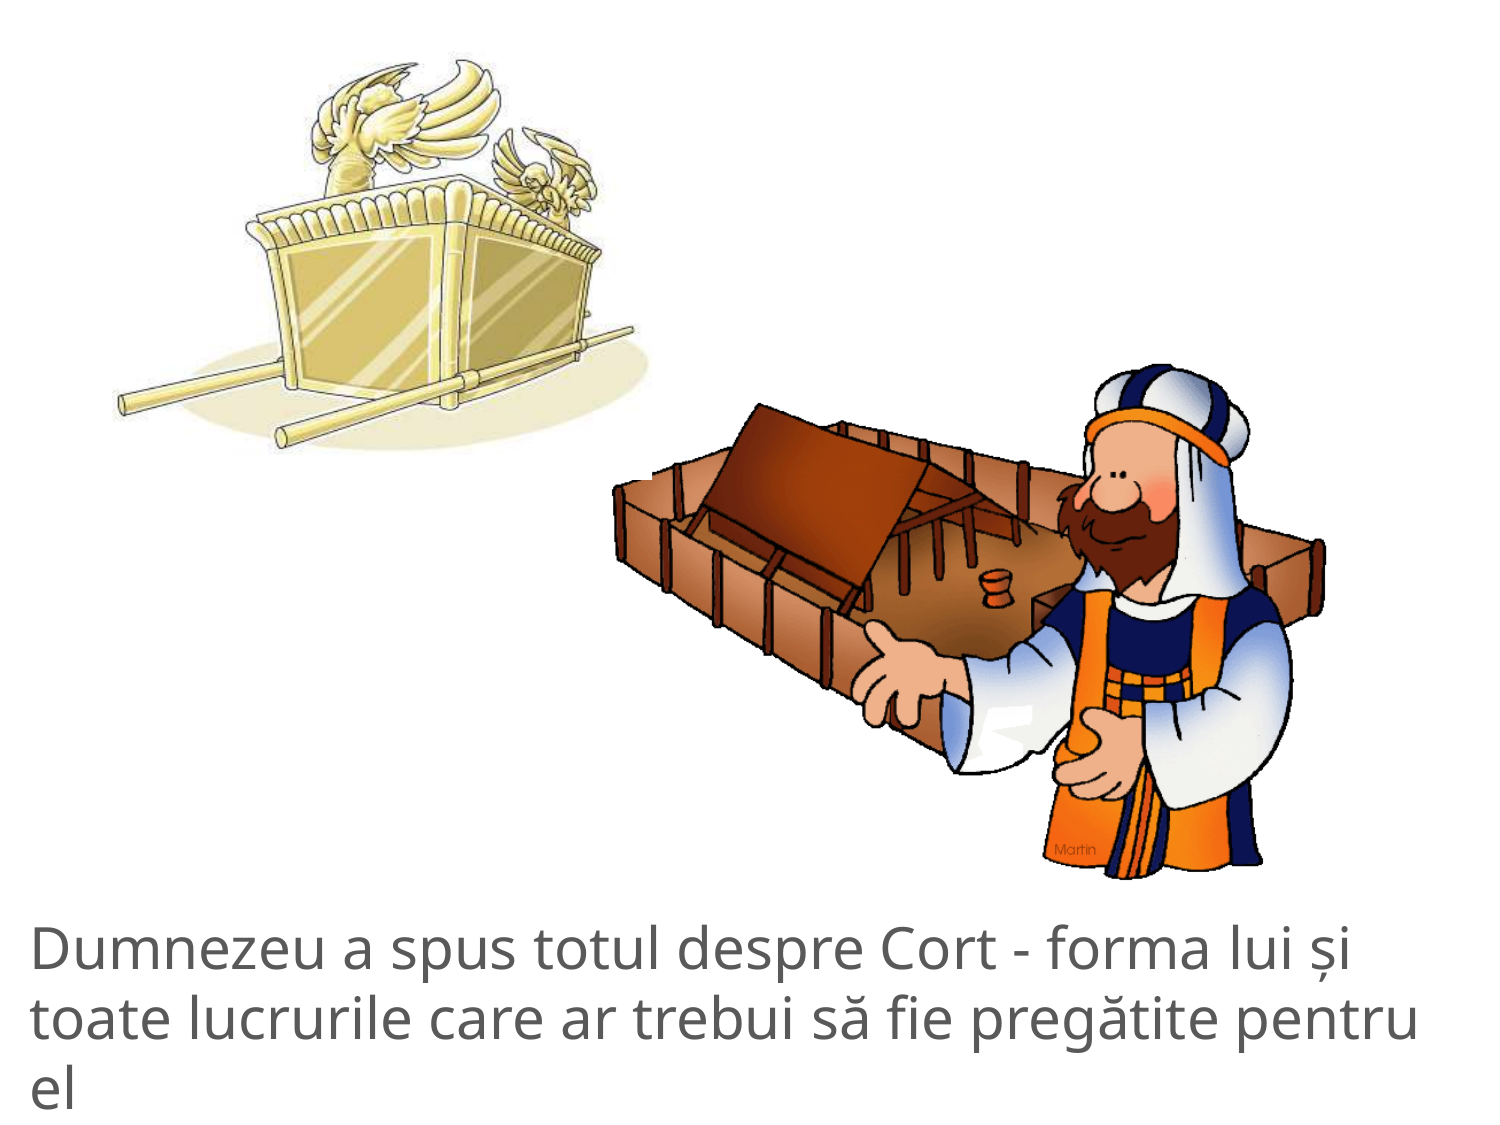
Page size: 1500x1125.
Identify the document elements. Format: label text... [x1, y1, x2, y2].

text_box Dumnezeu a spus totul despre Cort - forma lui și toate lucrurile care ar trebui să fie pregătite pentru el [14, 903, 1486, 1125]
picture [111, 18, 1340, 895]
